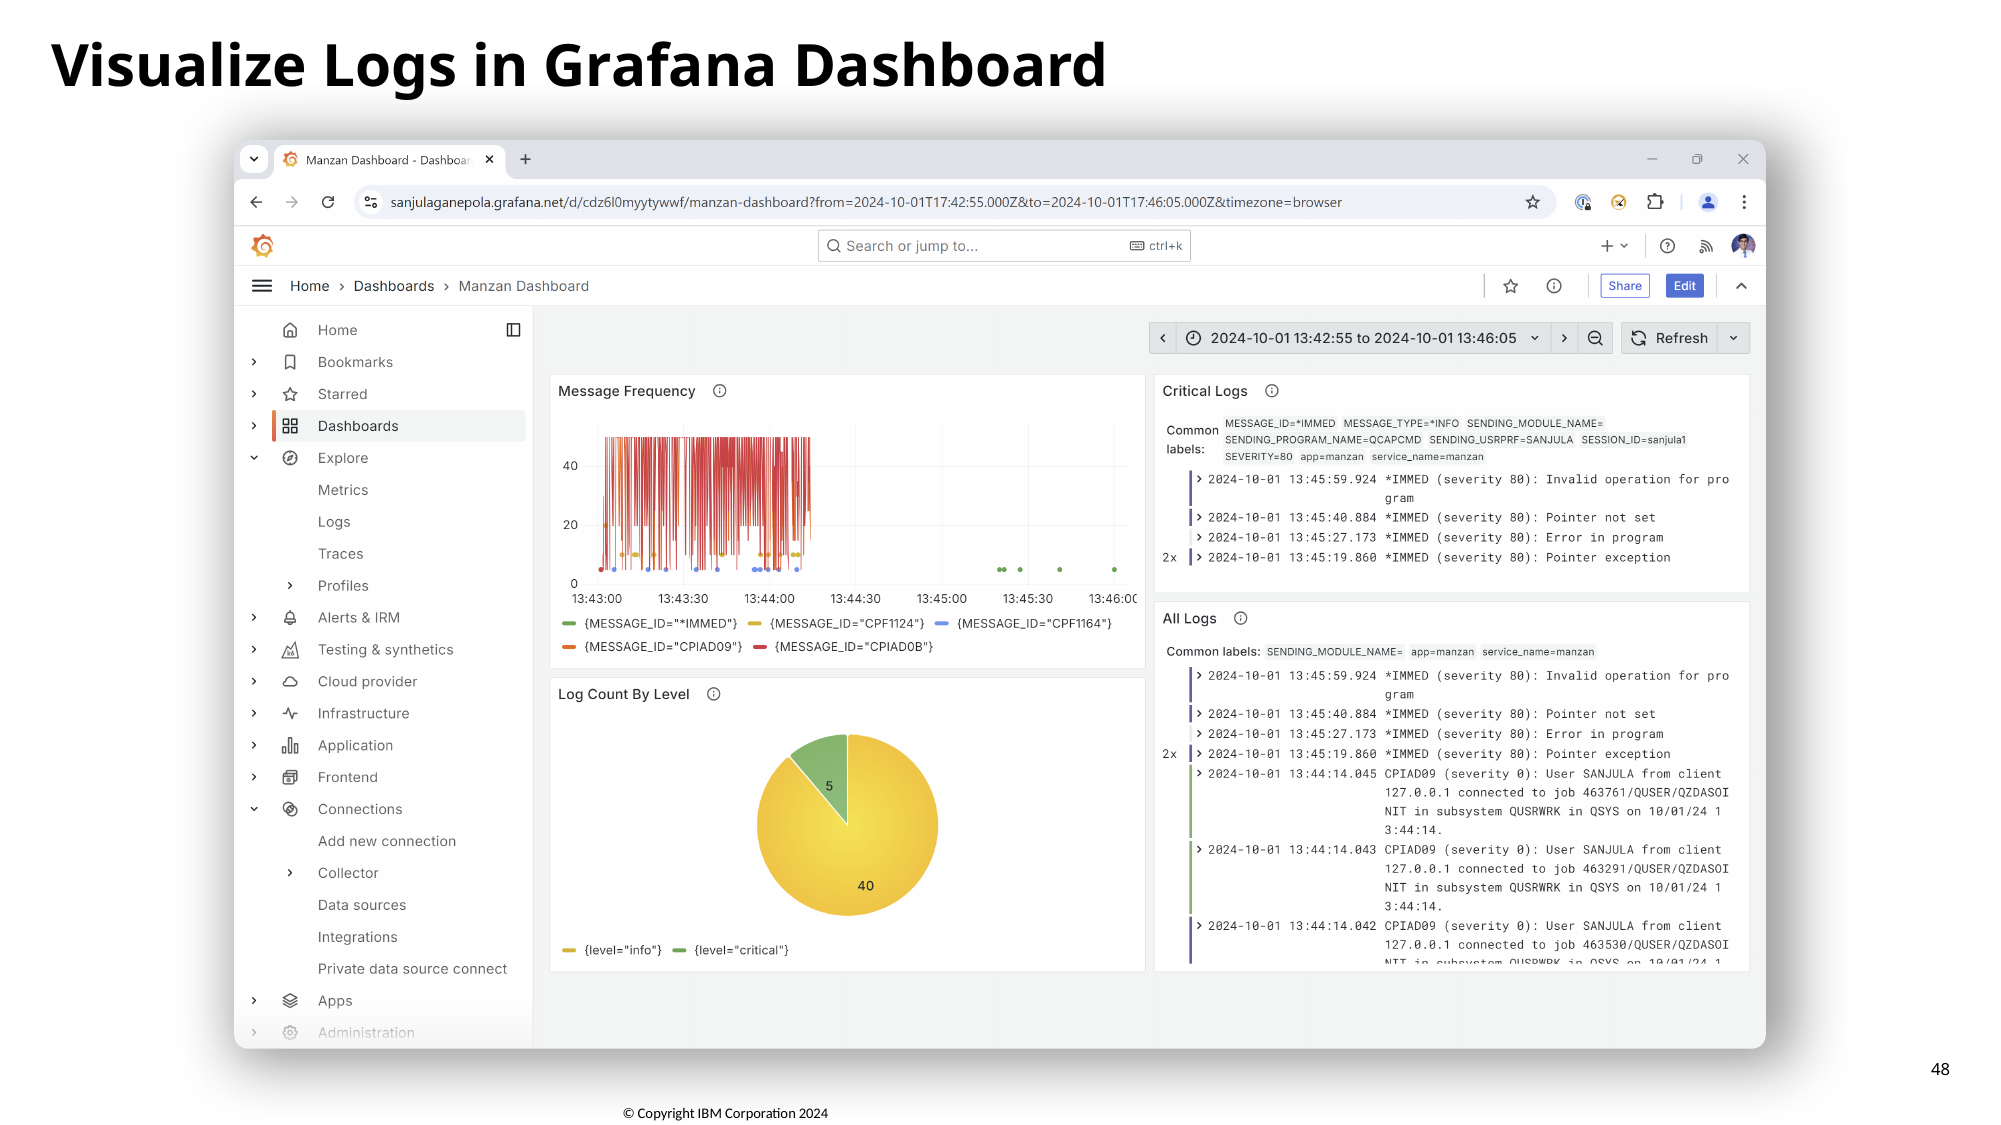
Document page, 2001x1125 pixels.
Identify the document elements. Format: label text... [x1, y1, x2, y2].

slide_number 48 [1500, 1055, 1950, 1086]
text_box Visualize Logs in Grafana Dashboard [50, 36, 1721, 101]
text_box [234, 139, 1766, 1049]
